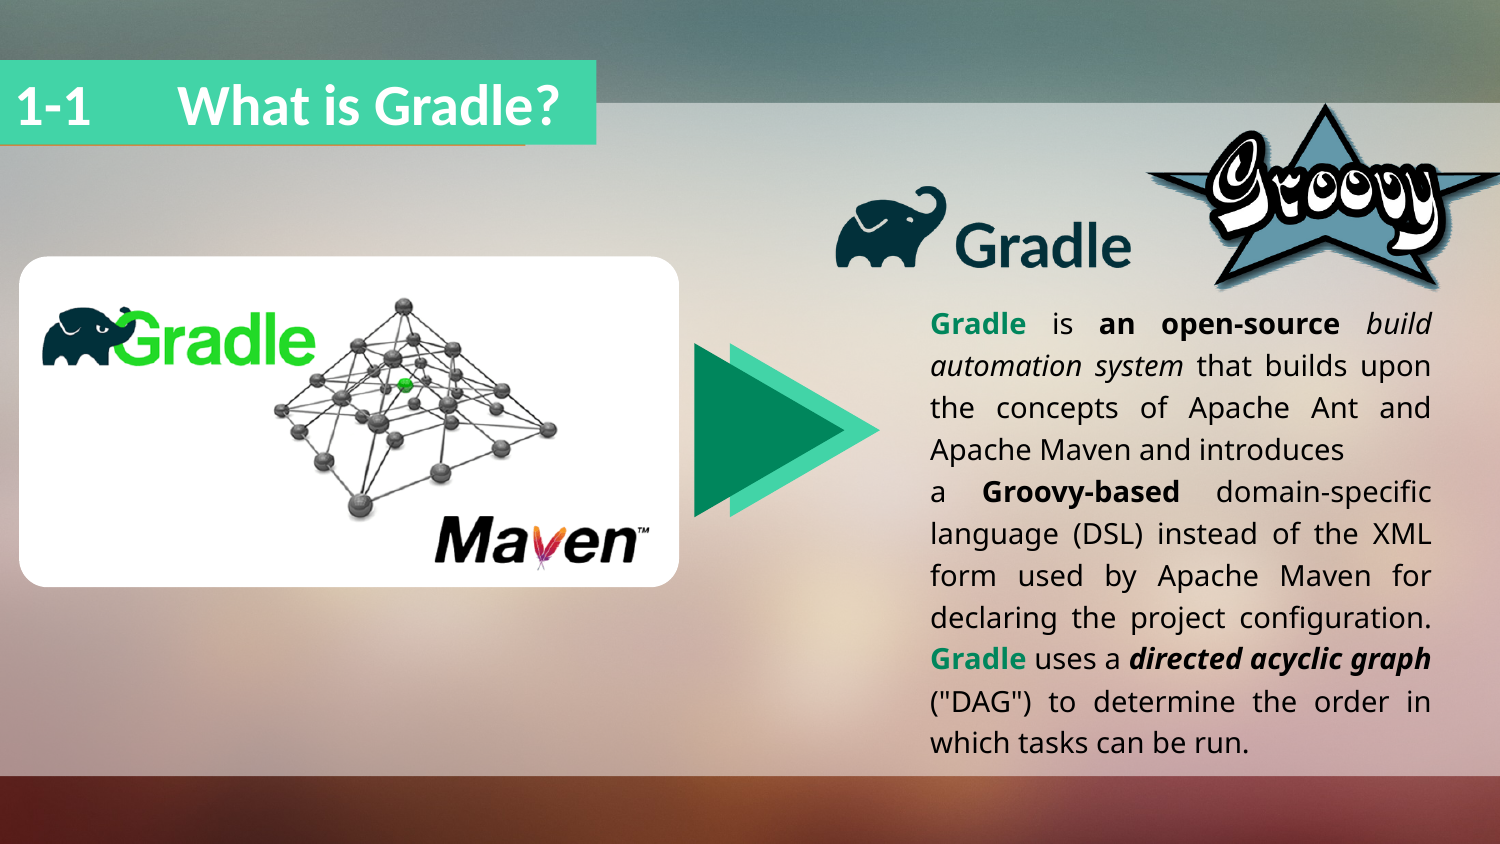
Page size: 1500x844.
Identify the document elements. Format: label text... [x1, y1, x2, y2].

text_box 1-1 What is Gradle? [0, 60, 597, 145]
picture [18, 256, 680, 588]
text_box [694, 342, 881, 518]
picture [0, 0, 1500, 304]
text_box Gradle is an open-source build automation system that builds upon the concepts of Apache Ant and Apache Maven and introduces a Groovy-based domain-specific language (DSL) instead of the XML form used by Apache Maven for declaring the project configuration. Gradle uses a directed acyclic graph ("DAG") to determine the order in which tasks can be run. [915, 302, 1447, 809]
picture [0, 777, 1500, 844]
